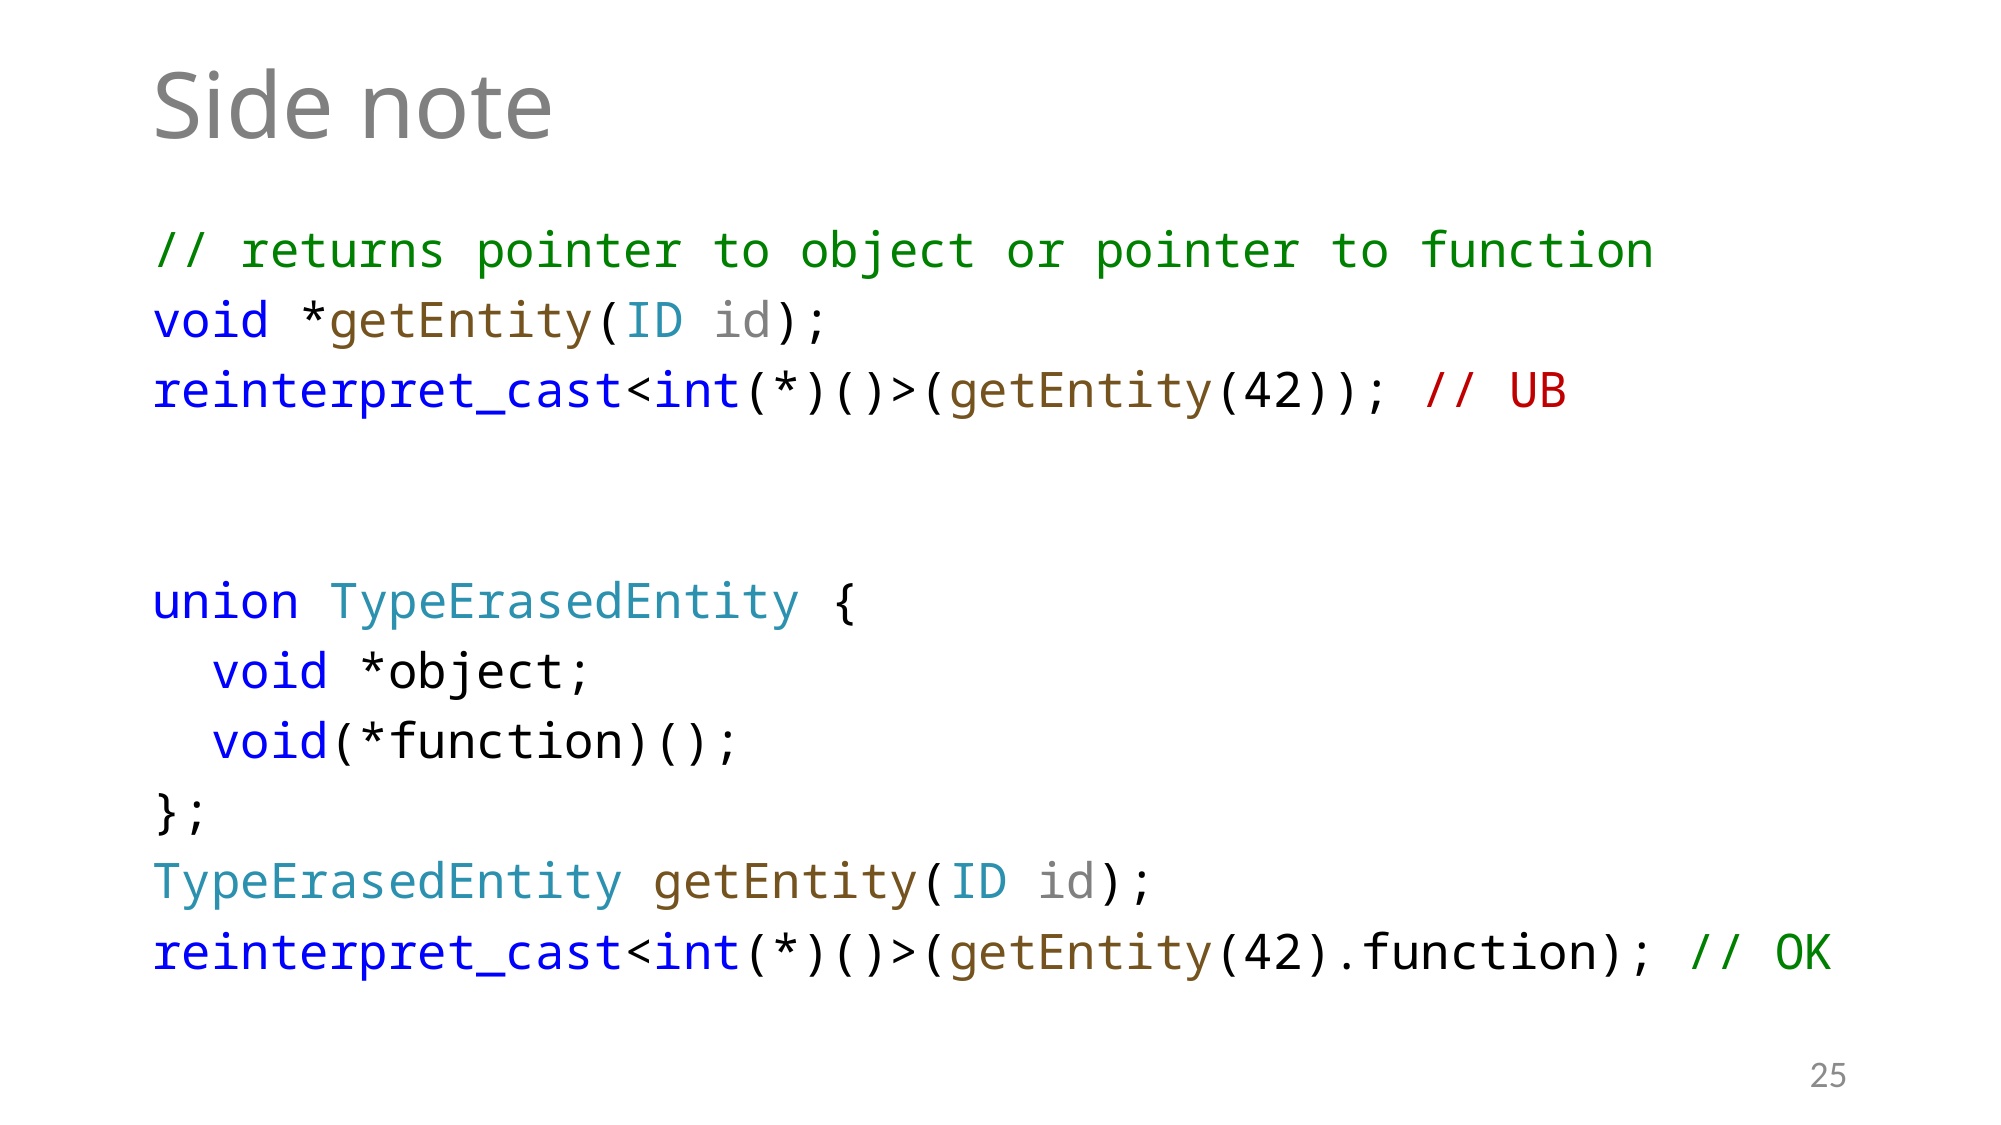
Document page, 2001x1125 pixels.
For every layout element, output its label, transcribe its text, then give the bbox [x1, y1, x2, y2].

list // returns pointer to object or pointer to function void *getEntity(ID id); reinterpret_cast<int(*)()>(getEntity(42)); // UB union TypeErasedEntity { void *object; void(*function)(); }; TypeErasedEntity getEntity(ID id); reinterpret_cast<int(*)()>(getEntity(42).function); // OK [137, 217, 1863, 1043]
slide_number 25 [1412, 1042, 1863, 1103]
title Side note [137, 0, 1863, 217]
